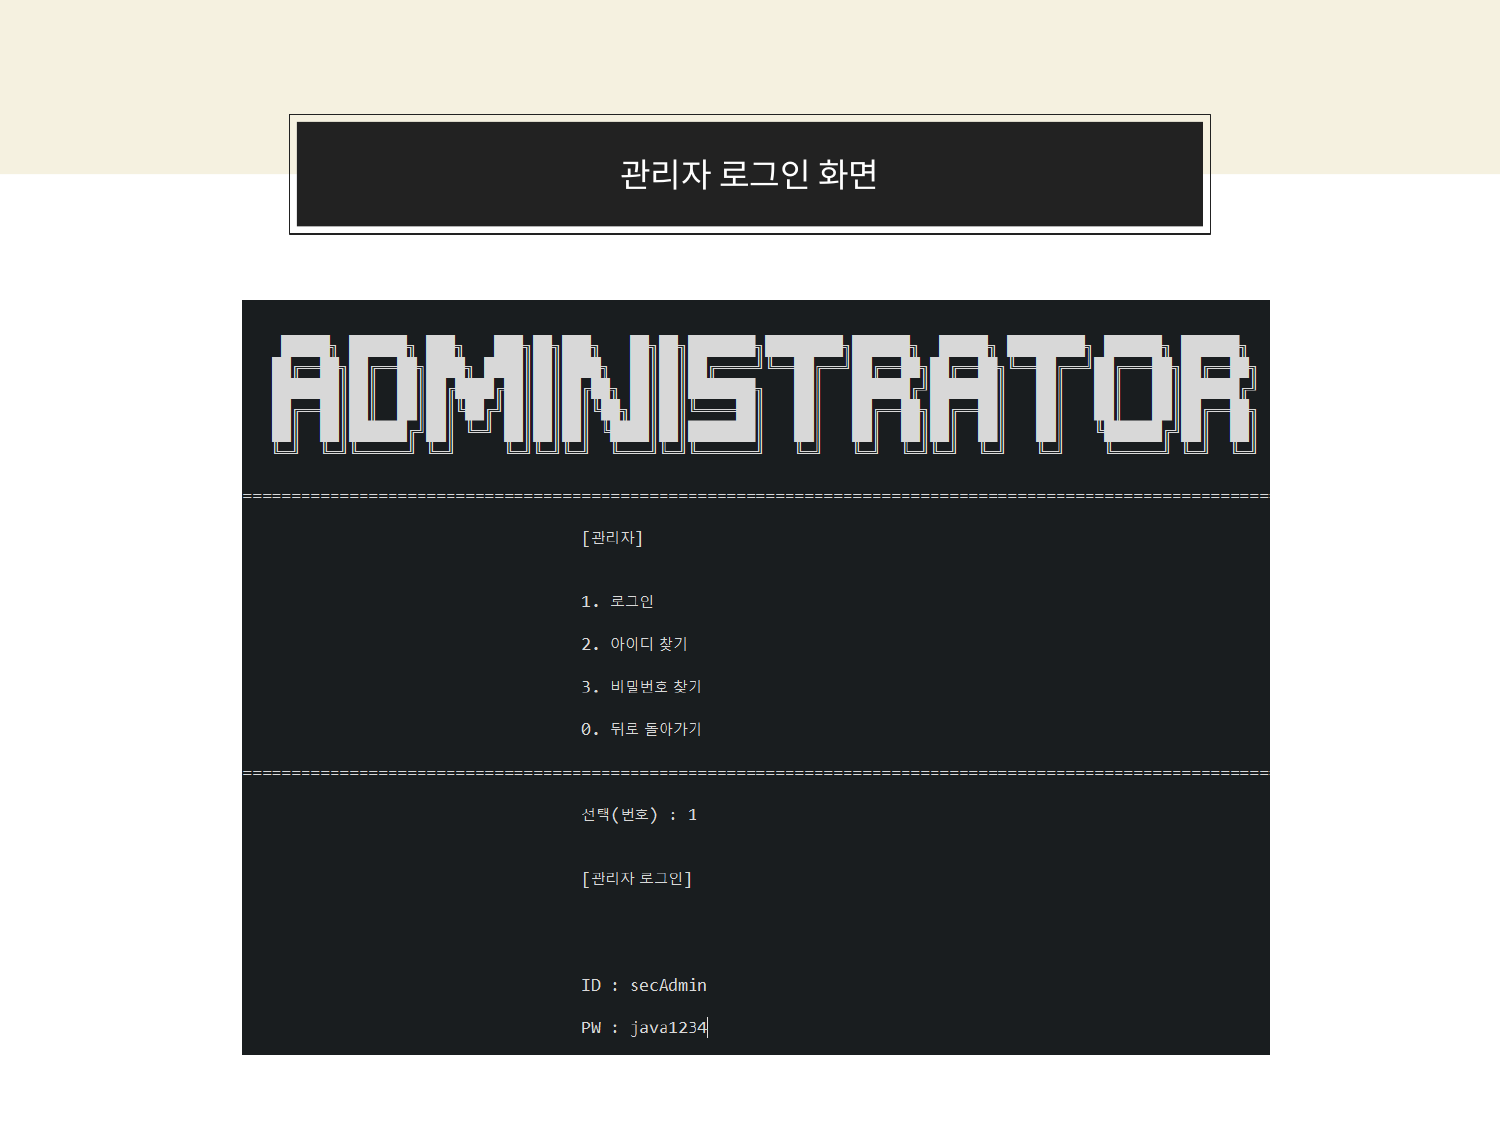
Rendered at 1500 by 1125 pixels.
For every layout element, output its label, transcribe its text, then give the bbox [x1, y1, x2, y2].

picture [242, 300, 1271, 1055]
title 관리자 로그인 화면 [296, 121, 1203, 227]
